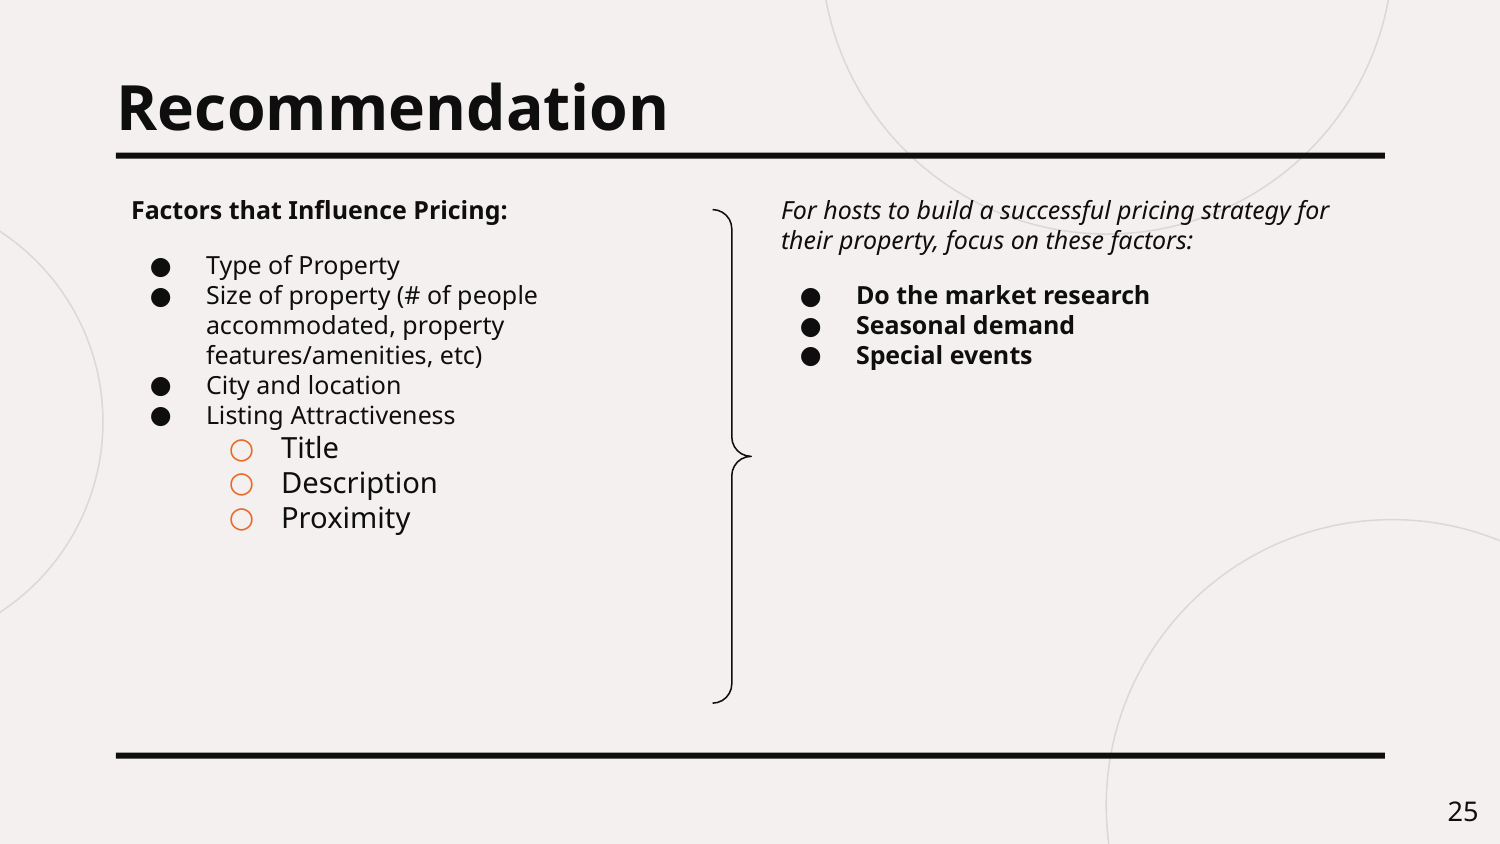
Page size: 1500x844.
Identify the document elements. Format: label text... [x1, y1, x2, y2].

slide_number ‹#› [1403, 779, 1494, 844]
title Recommendation [101, 52, 1274, 153]
text_box [712, 209, 752, 704]
text_box [115, 152, 1385, 159]
text_box [115, 752, 1385, 759]
subtitle For hosts to build a successful pricing strategy for their property, focus on these factors: Do the market research Seasonal demand Special events [766, 179, 1385, 732]
subtitle Factors that Influence Pricing: Type of Property Size of property (# of people accommodated, property features/amenities, etc) City and location Listing Attractiveness Title Description Proximity [115, 179, 735, 732]
